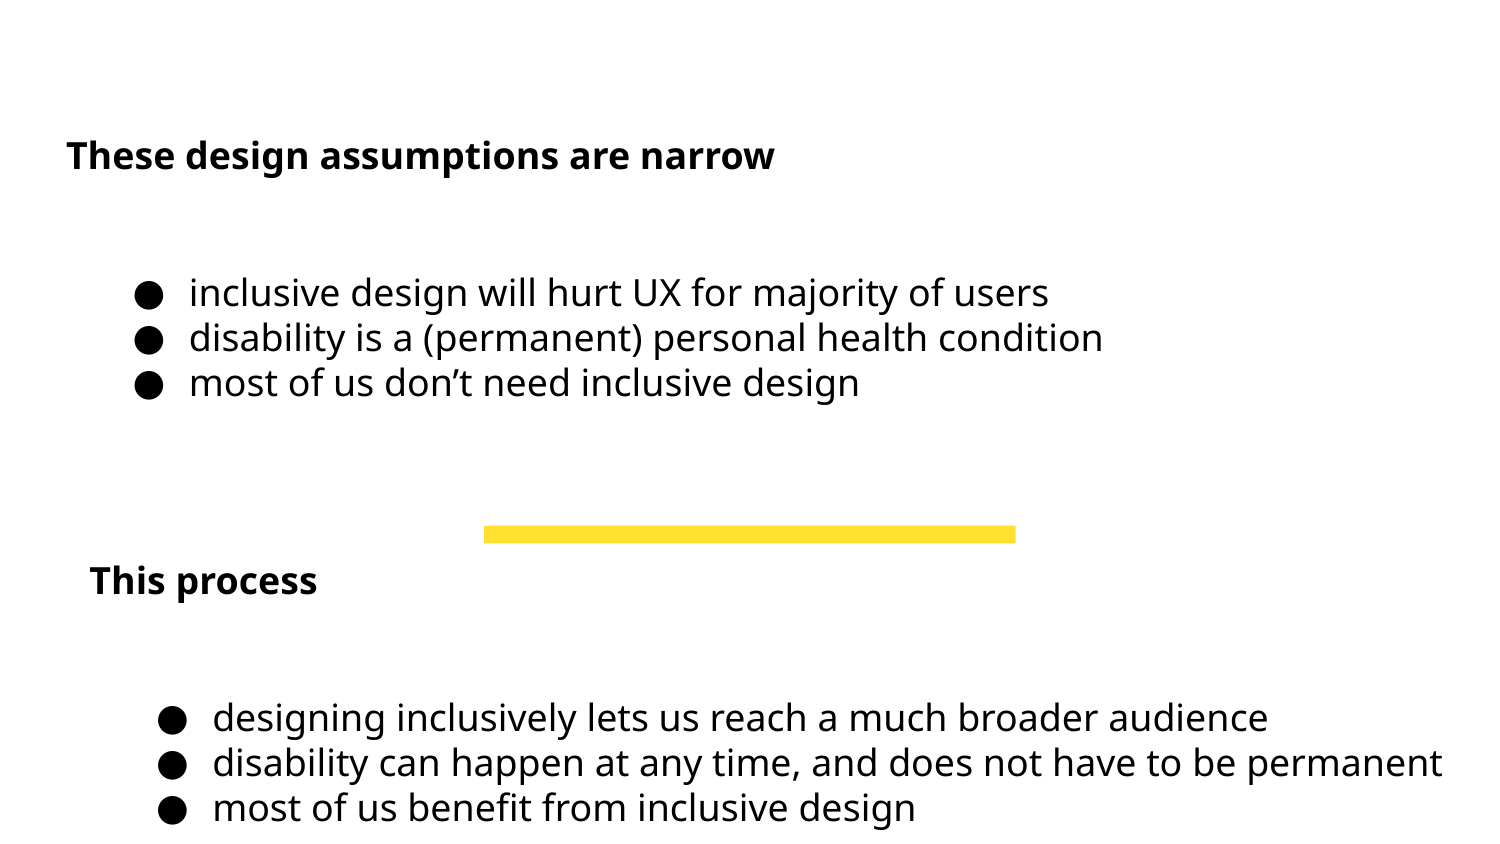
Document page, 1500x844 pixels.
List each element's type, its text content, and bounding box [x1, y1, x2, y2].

title This process designing inclusively lets us reach a much broader audience disability can happen at any time, and does not have to be permanent most of us benefit from inclusive design [74, 544, 1473, 844]
title These design assumptions are narrow inclusive design will hurt UX for majority of users disability is a (permanent) personal health condition most of us don’t need inclusive design [51, 49, 1449, 419]
